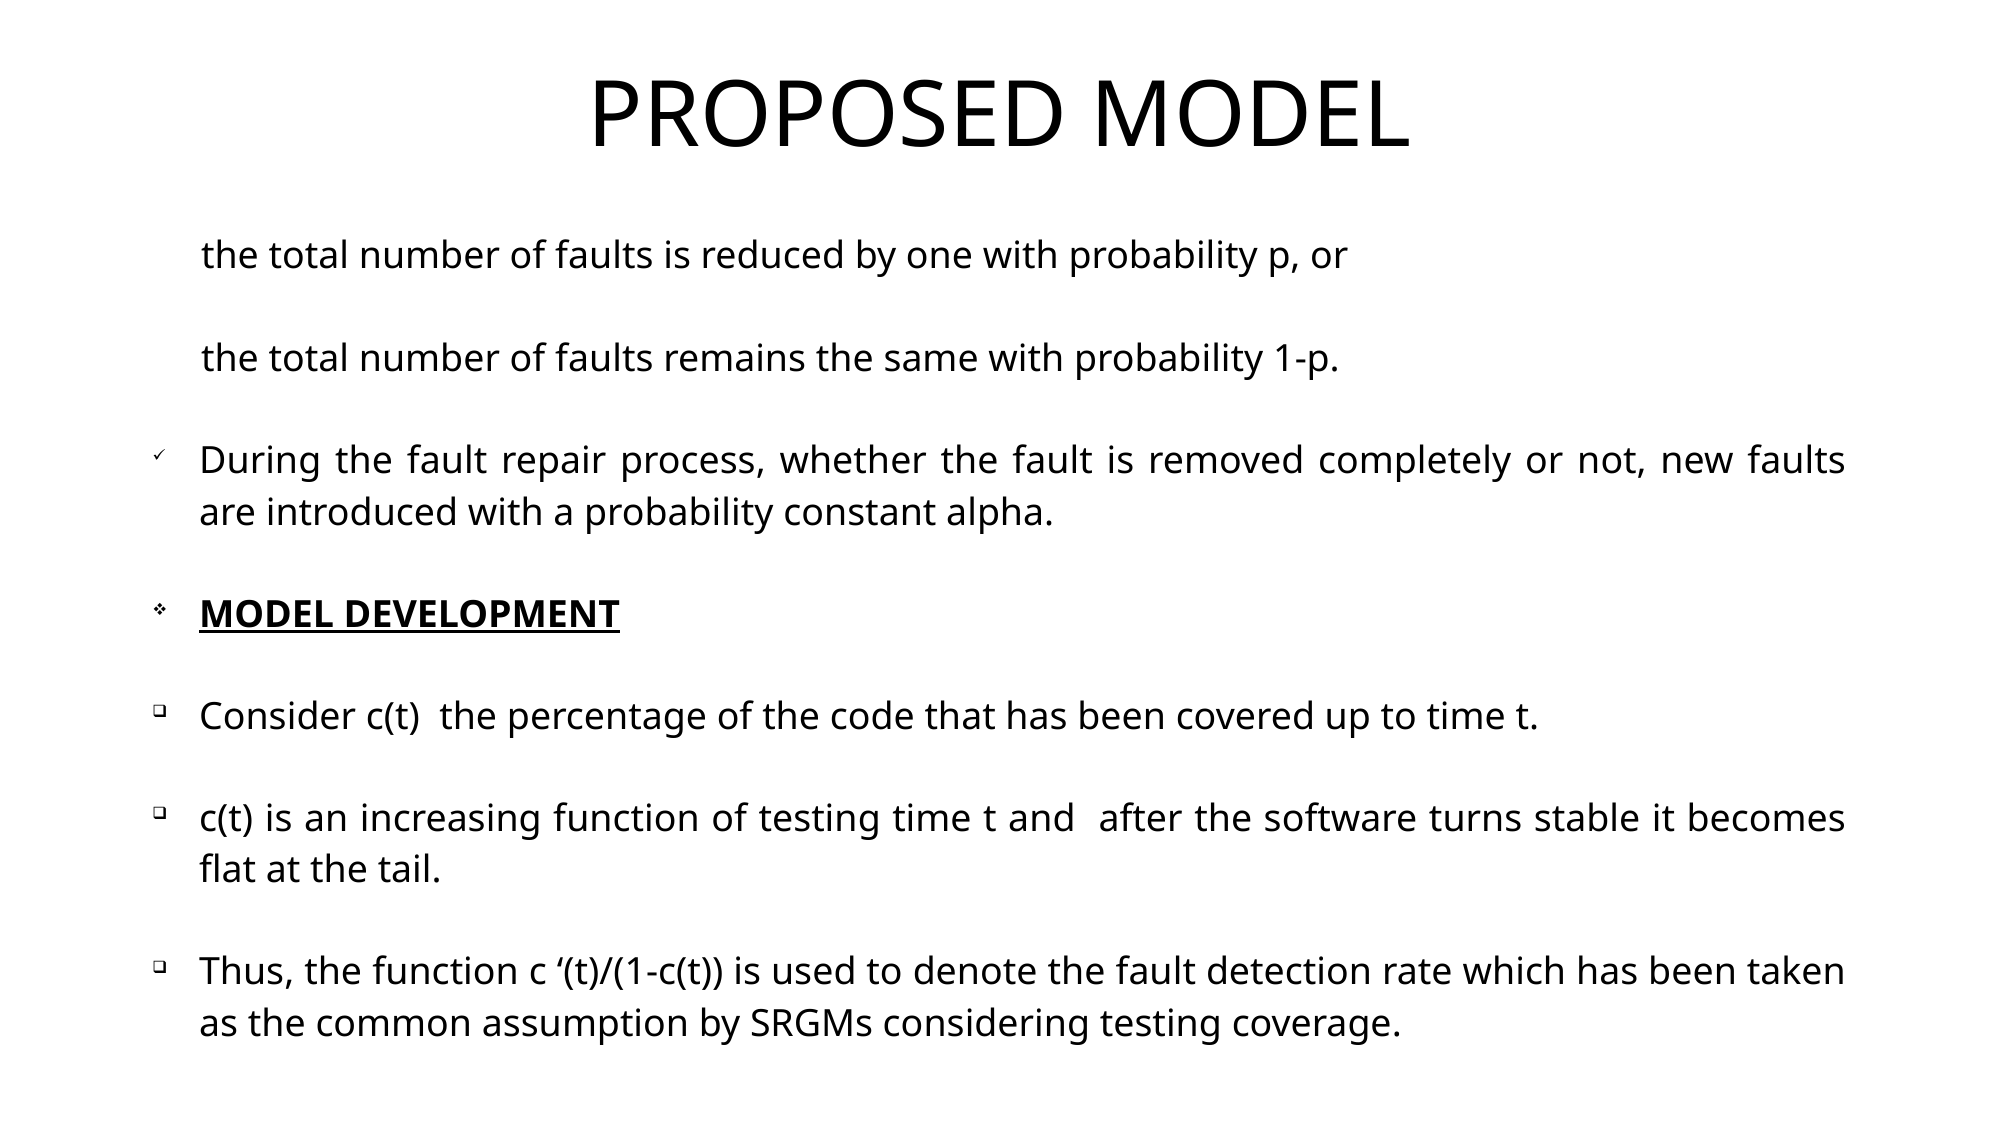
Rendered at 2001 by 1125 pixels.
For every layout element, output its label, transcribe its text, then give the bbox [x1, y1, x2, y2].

title PROPOSED MODEL [137, 59, 1863, 217]
list the total number of faults is reduced by one with probability p, or the total number of faults remains the same with probability 1-p. During the fault repair process, whether the fault is removed completely or not, new faults are introduced with a probability constant alpha. MODEL DEVELOPMENT Consider c(t) the percentage of the code that has been covered up to time t. c(t) is an increasing function of testing time t and after the software turns stable it becomes flat at the tail. Thus, the function c ‘(t)/(1-c(t)) is used to denote the fault detection rate which has been taken as the common assumption by SRGMs considering testing coverage. [137, 217, 1863, 1015]
